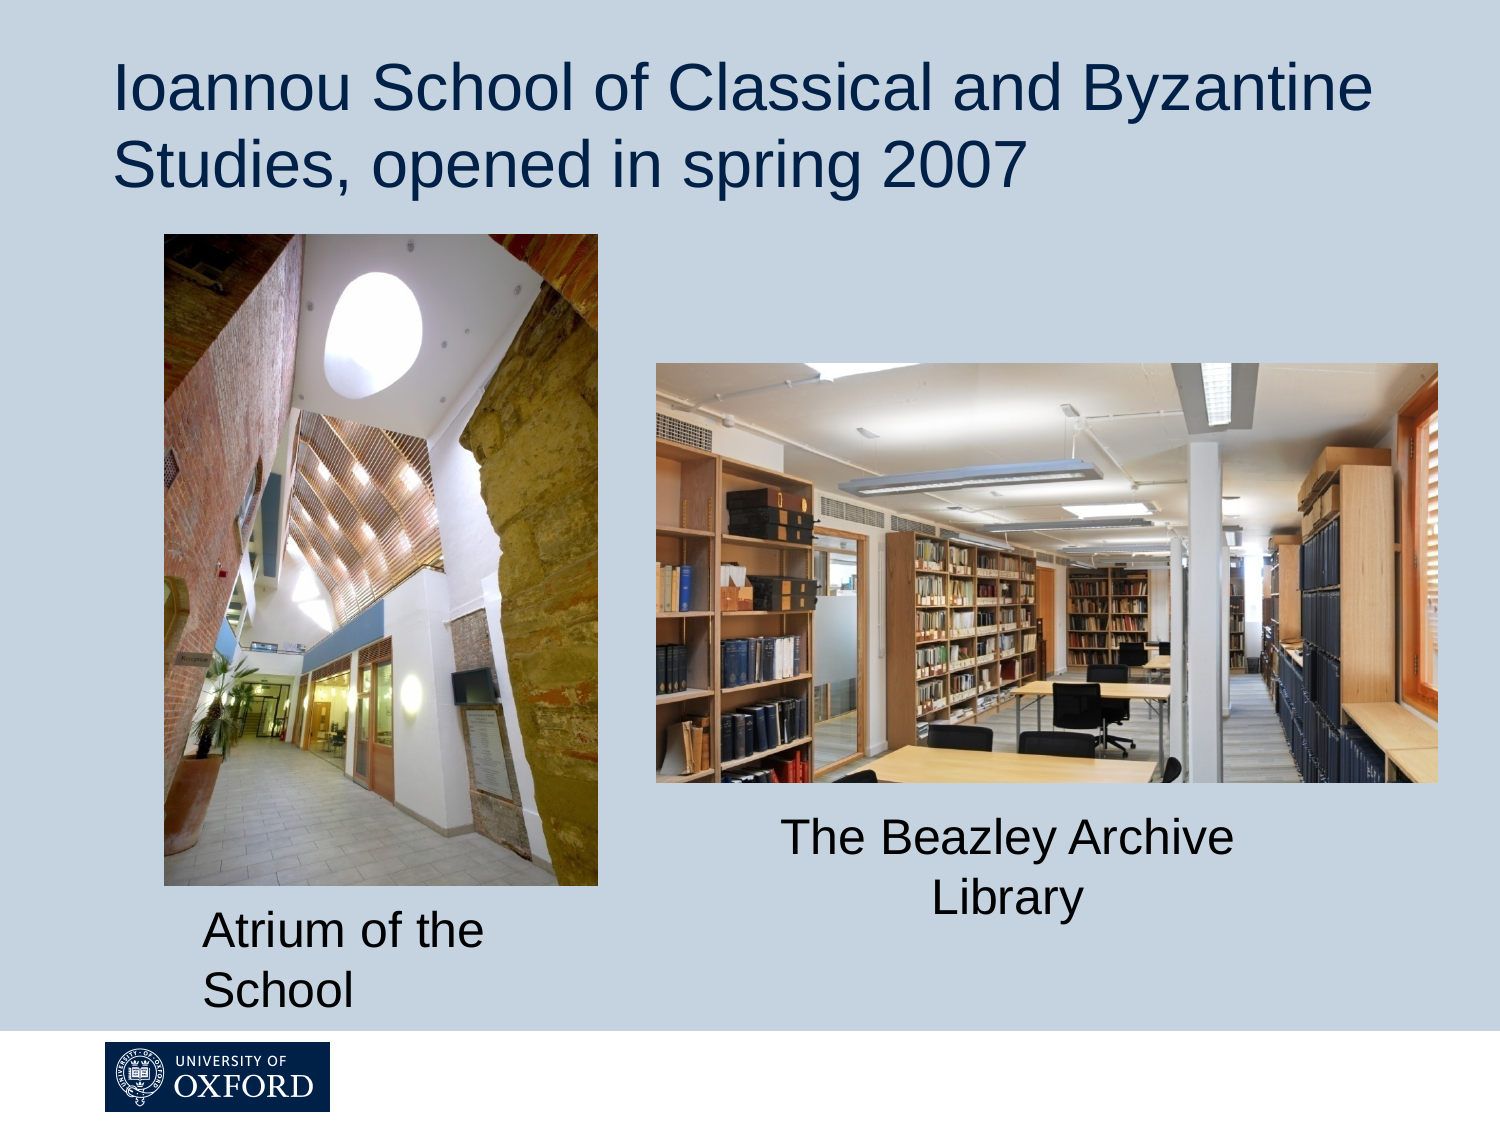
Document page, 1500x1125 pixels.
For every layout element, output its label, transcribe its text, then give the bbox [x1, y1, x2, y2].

text_box The Beazley Archive Library [714, 796, 1301, 932]
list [163, 234, 598, 887]
text_box Atrium of the School [187, 895, 563, 1086]
title Ioannou School of Classical and Byzantine Studies, opened in spring 2007 [112, 46, 1388, 201]
picture [656, 362, 1438, 783]
picture [105, 1042, 330, 1112]
